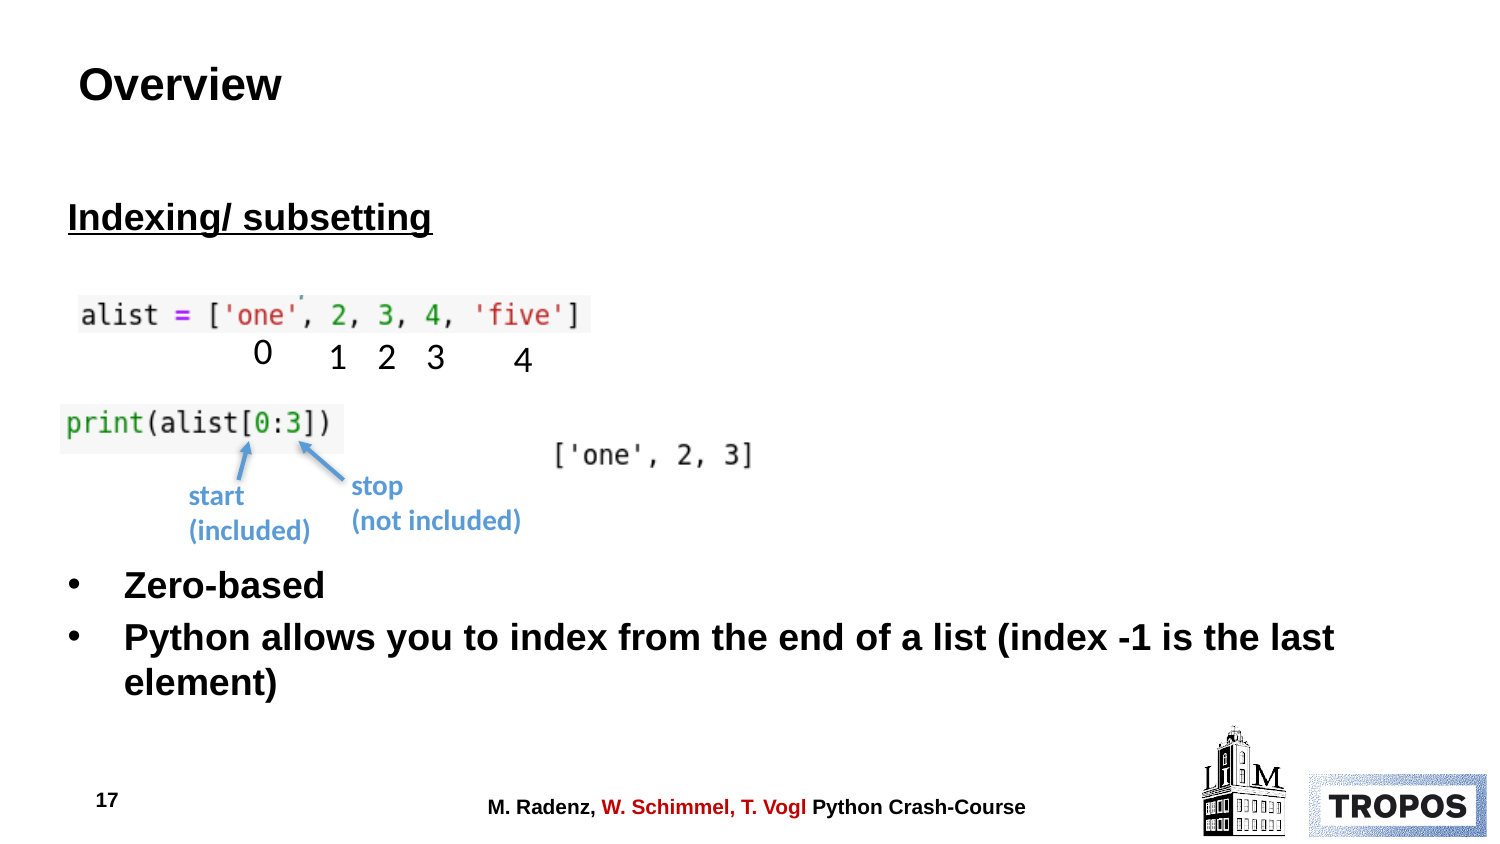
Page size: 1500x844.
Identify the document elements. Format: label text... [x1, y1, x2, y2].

list Indexing/ subsetting Zero-based Python allows you to index from the end of a list (index -1 is the last element) [53, 186, 1392, 248]
text_box 2 [362, 342, 411, 385]
text_box 4 [498, 342, 548, 387]
text_box 0 [238, 342, 288, 380]
text_box 1 [313, 342, 362, 385]
picture [1202, 725, 1298, 844]
slide_number 17 [78, 776, 136, 822]
picture [60, 404, 344, 454]
picture [1309, 774, 1487, 837]
text_box start (included) [173, 469, 326, 554]
text_box 3 [411, 342, 460, 385]
text_box stop (not included) [336, 459, 537, 544]
list Overview [78, 54, 1451, 144]
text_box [238, 440, 250, 481]
picture [542, 430, 765, 477]
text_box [298, 440, 344, 481]
footer M. Radenz, W. Schimmel, T. Vogl Python Crash-Course [464, 783, 1049, 829]
picture [78, 294, 592, 333]
